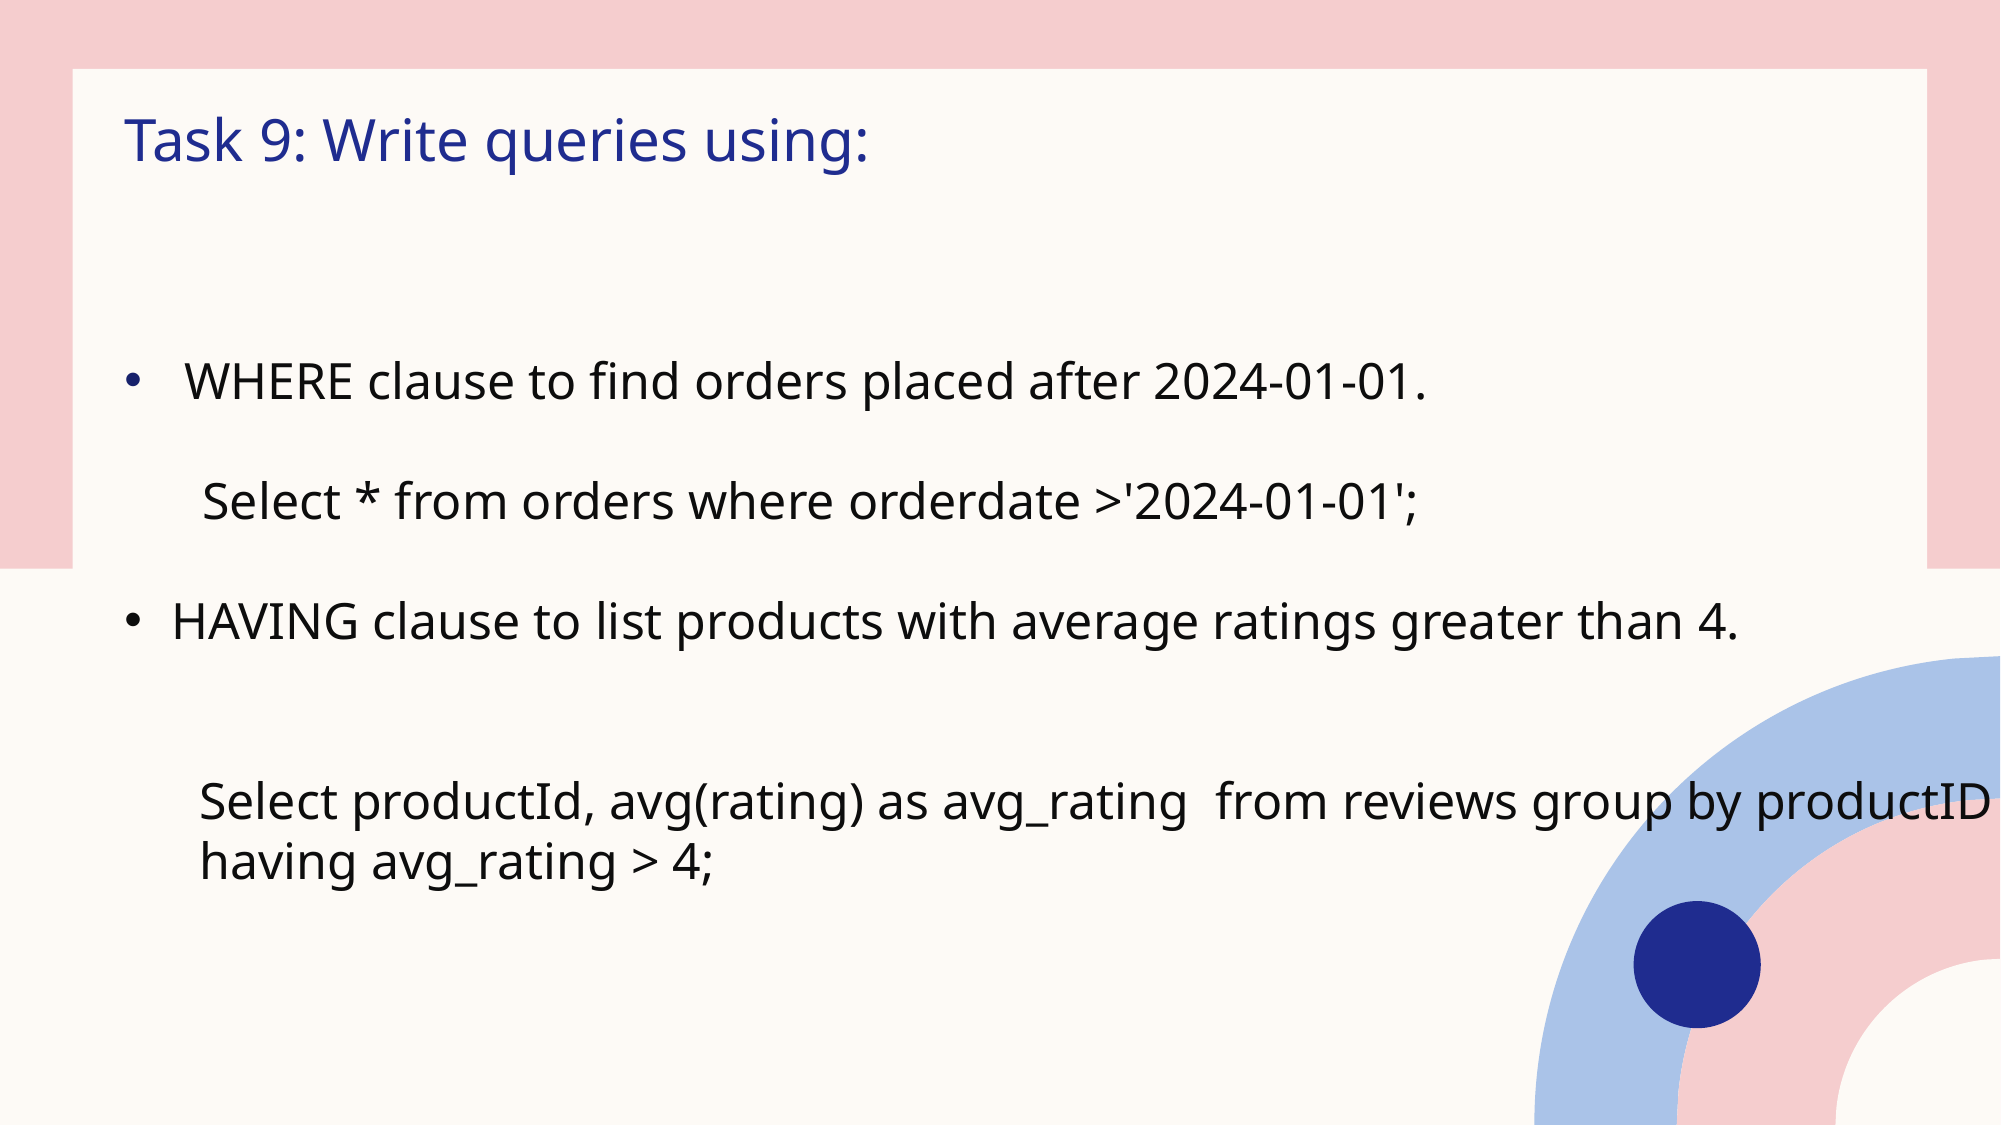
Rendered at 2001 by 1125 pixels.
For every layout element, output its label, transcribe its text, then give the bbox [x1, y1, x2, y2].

text_box WHERE clause to find orders placed after 2024-01-01. Select * from orders where orderdate >'2024-01-01'; HAVING clause to list products with average ratings greater than 4. Select productId, avg(rating) as avg_rating from reviews group by productID having avg_rating > 4; [109, 282, 2000, 897]
text_box Task 9: Write queries using: [109, 95, 1891, 238]
